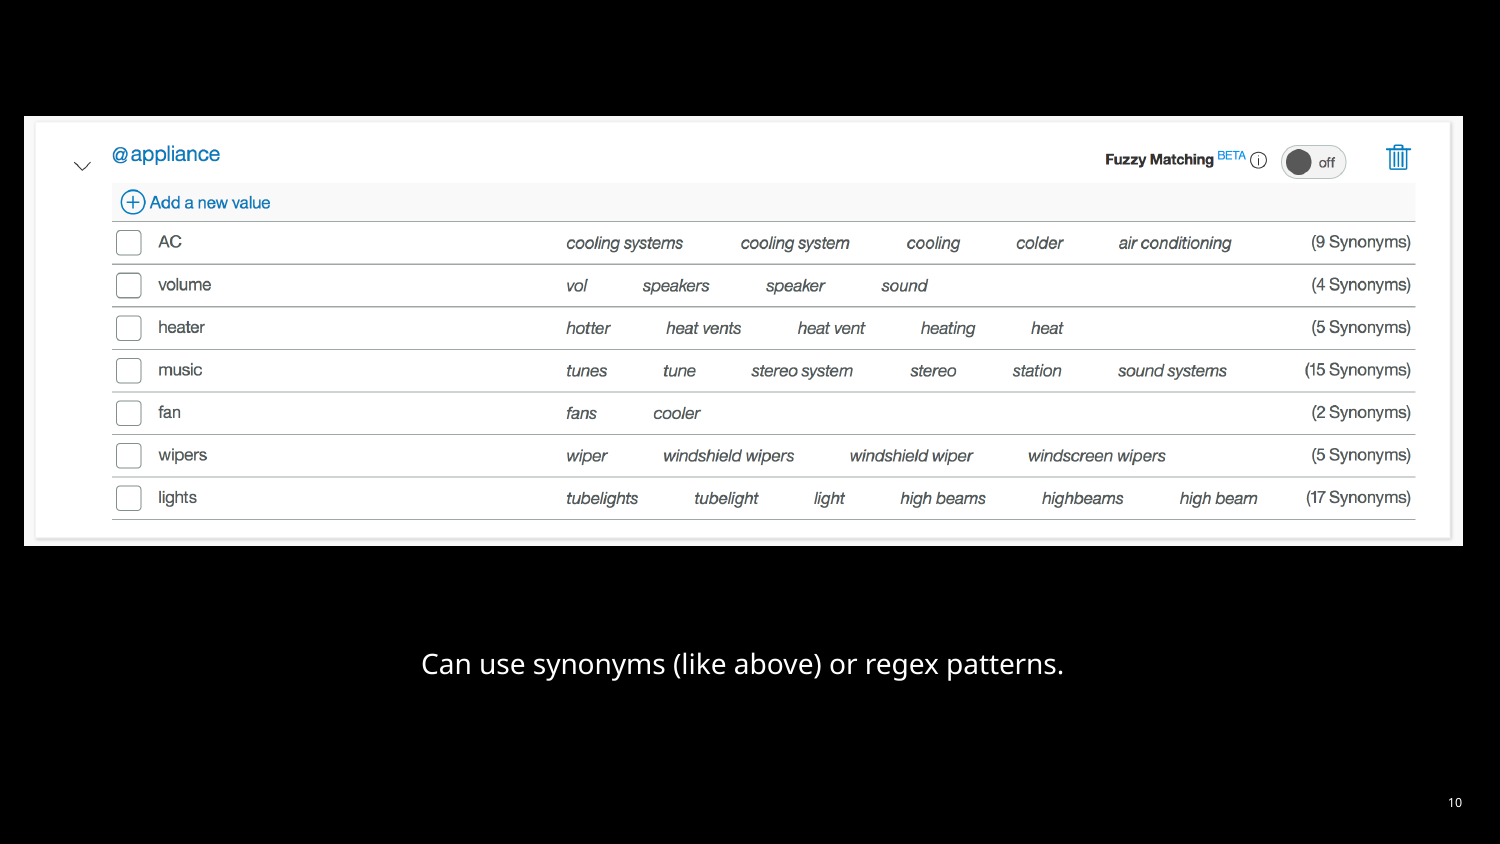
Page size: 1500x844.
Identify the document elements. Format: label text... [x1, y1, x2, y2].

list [23, 116, 1463, 546]
text_box Can use synonyms (like above) or regex patterns. [406, 639, 1081, 688]
slide_number 10 [1125, 791, 1463, 815]
